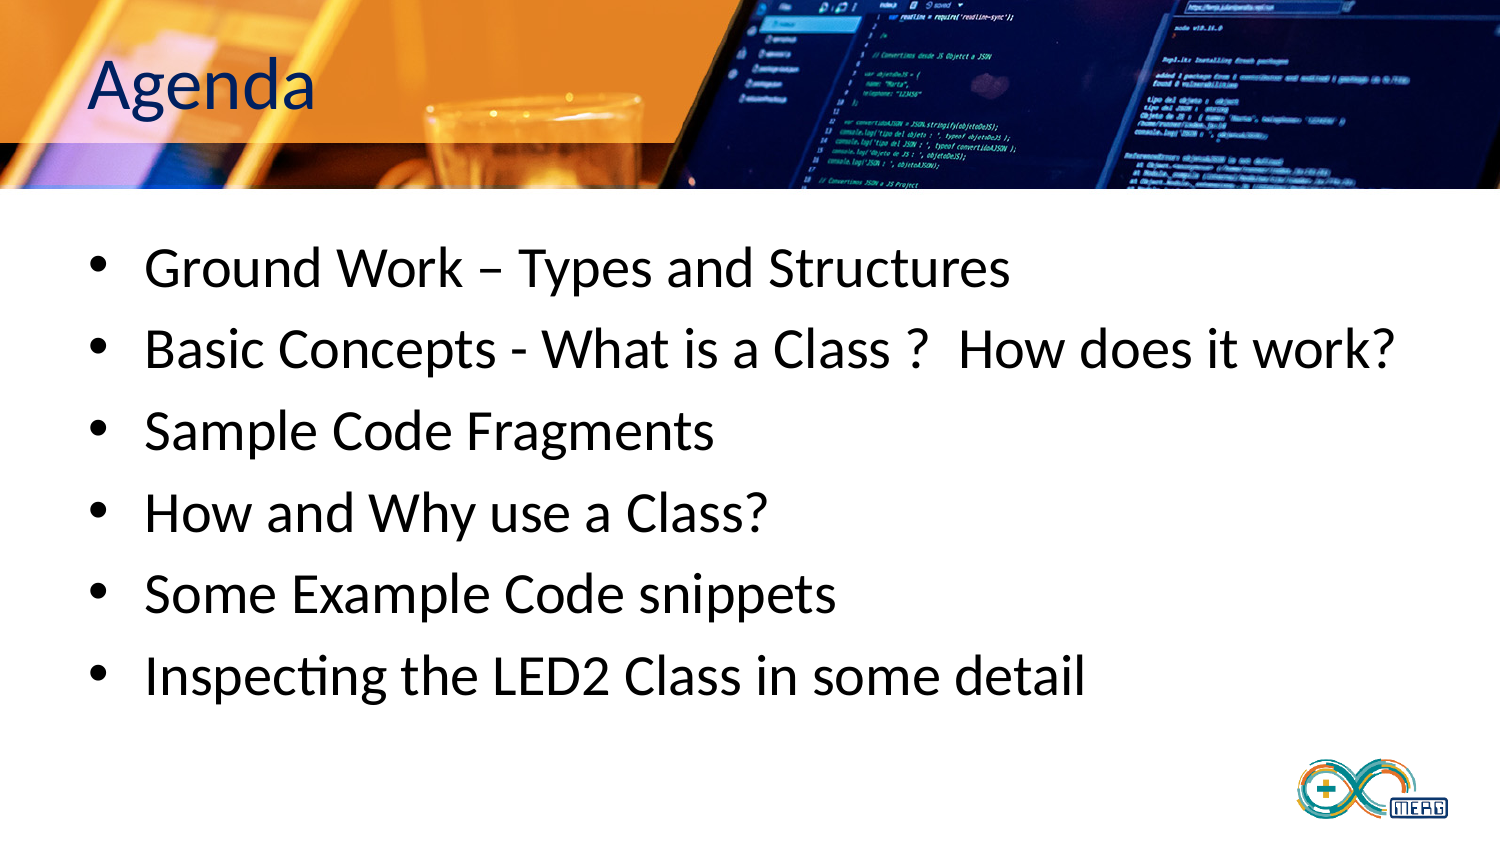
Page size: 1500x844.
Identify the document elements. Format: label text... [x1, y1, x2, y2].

title Agenda [72, 16, 1425, 142]
picture [0, 0, 1500, 844]
list Ground Work – Types and Structures Basic Concepts - What is a Class ? How does it work? Sample Code Fragments How and Why use a Class? Some Example Code snippets Inspecting the LED2 Class in some detail [73, 221, 1427, 782]
